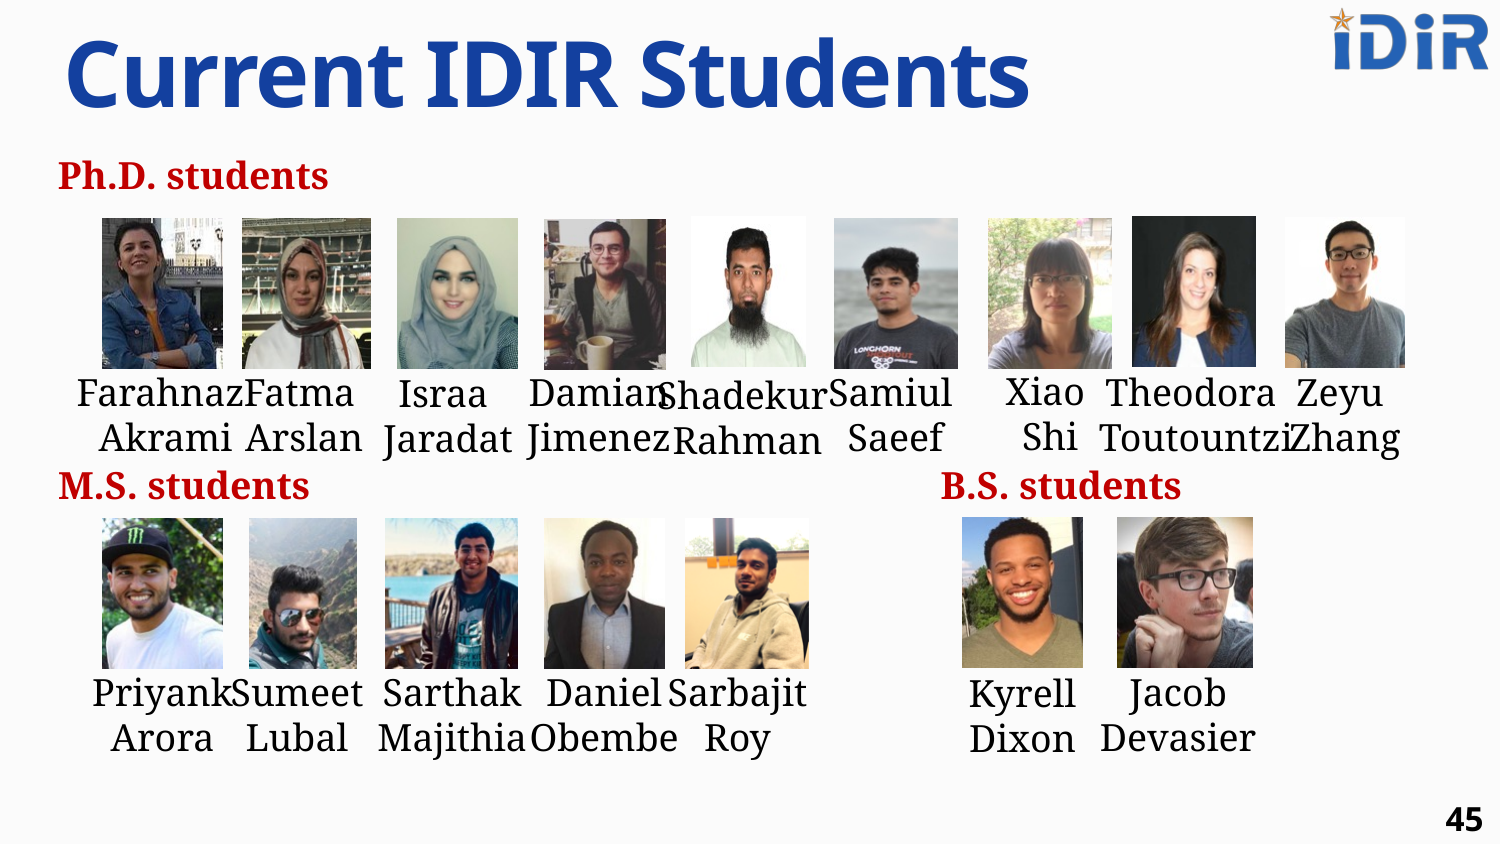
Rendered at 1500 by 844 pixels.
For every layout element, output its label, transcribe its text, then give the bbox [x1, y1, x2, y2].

text_box Fatma Arslan [243, 378, 365, 460]
text_box Shadekur Rahman [656, 371, 839, 462]
text_box Theodora Toutountzi [1098, 369, 1289, 460]
text_box Kyrell Dixon [968, 676, 1077, 760]
text_box M.S. students [58, 461, 311, 507]
text_box Zeyu Zhang [1289, 375, 1401, 460]
text_box Xiao Shi [1005, 378, 1095, 458]
slide_number 45 [1161, 798, 1499, 844]
picture [690, 216, 807, 367]
picture [684, 518, 809, 669]
picture [988, 218, 1112, 369]
picture [397, 218, 518, 370]
text_box Daniel Obembe [529, 668, 667, 759]
picture [1284, 217, 1406, 369]
text_box Farahnaz Akrami [76, 368, 243, 459]
text_box Sumeet Lubal [230, 668, 364, 759]
text_box Sarbajit Roy [667, 668, 808, 759]
picture [241, 218, 371, 370]
picture [1132, 216, 1257, 367]
picture [544, 219, 666, 371]
text_box Israa Jaradat [383, 369, 513, 460]
picture [833, 218, 958, 370]
text_box B.S. students [940, 461, 1183, 507]
text_box Damian Jimenez [526, 368, 672, 459]
text_box Samiul Saeef [828, 368, 963, 459]
text_box Priyank Arora [92, 668, 230, 759]
picture [543, 518, 665, 669]
picture [249, 518, 358, 669]
picture [1328, 6, 1492, 74]
text_box Ph.D. students [57, 152, 330, 198]
picture [102, 518, 223, 669]
text_box Sarthak Majithia [377, 668, 528, 759]
picture [1116, 517, 1254, 669]
picture [385, 518, 518, 669]
title Current IDIR Students [63, 28, 1436, 129]
text_box Jacob Devasier [1099, 668, 1257, 759]
picture [102, 218, 224, 370]
picture [962, 517, 1083, 669]
